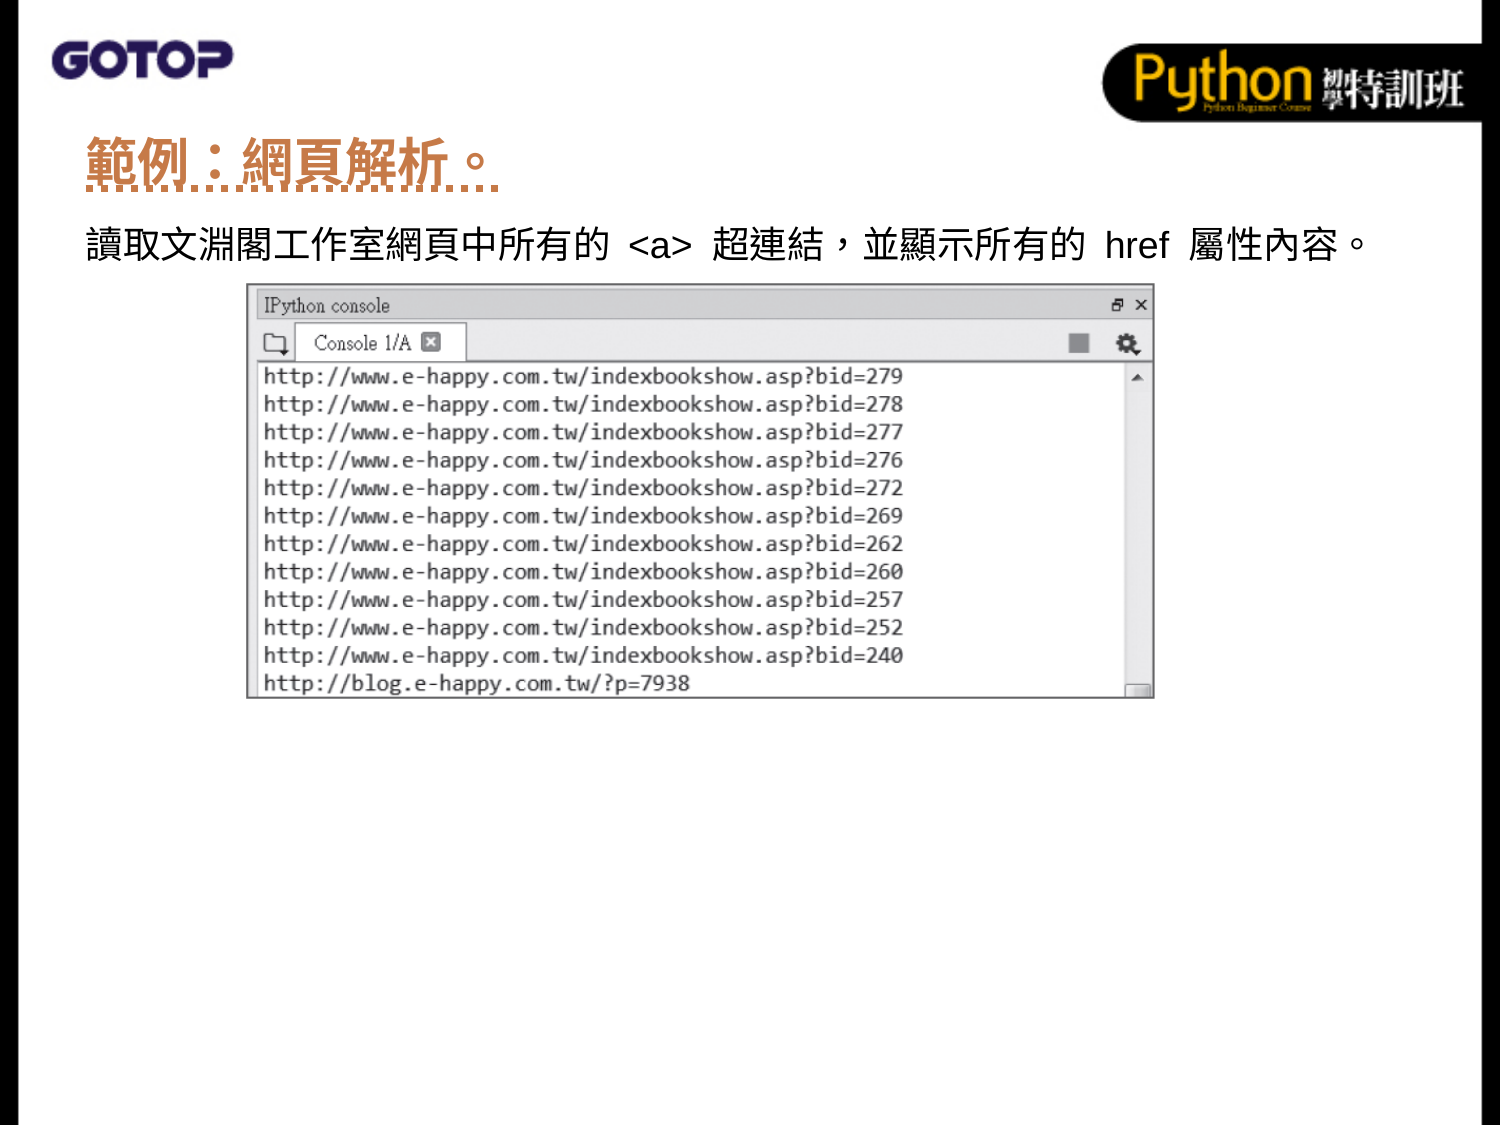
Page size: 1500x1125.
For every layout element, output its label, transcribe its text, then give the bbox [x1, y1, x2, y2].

list 範例：網頁解析。 讀取文淵閣工作室網頁中所有的 <a> 超連結，並顯示所有的 href 屬性內容。 [70, 121, 1430, 1067]
picture [0, 0, 1500, 1125]
